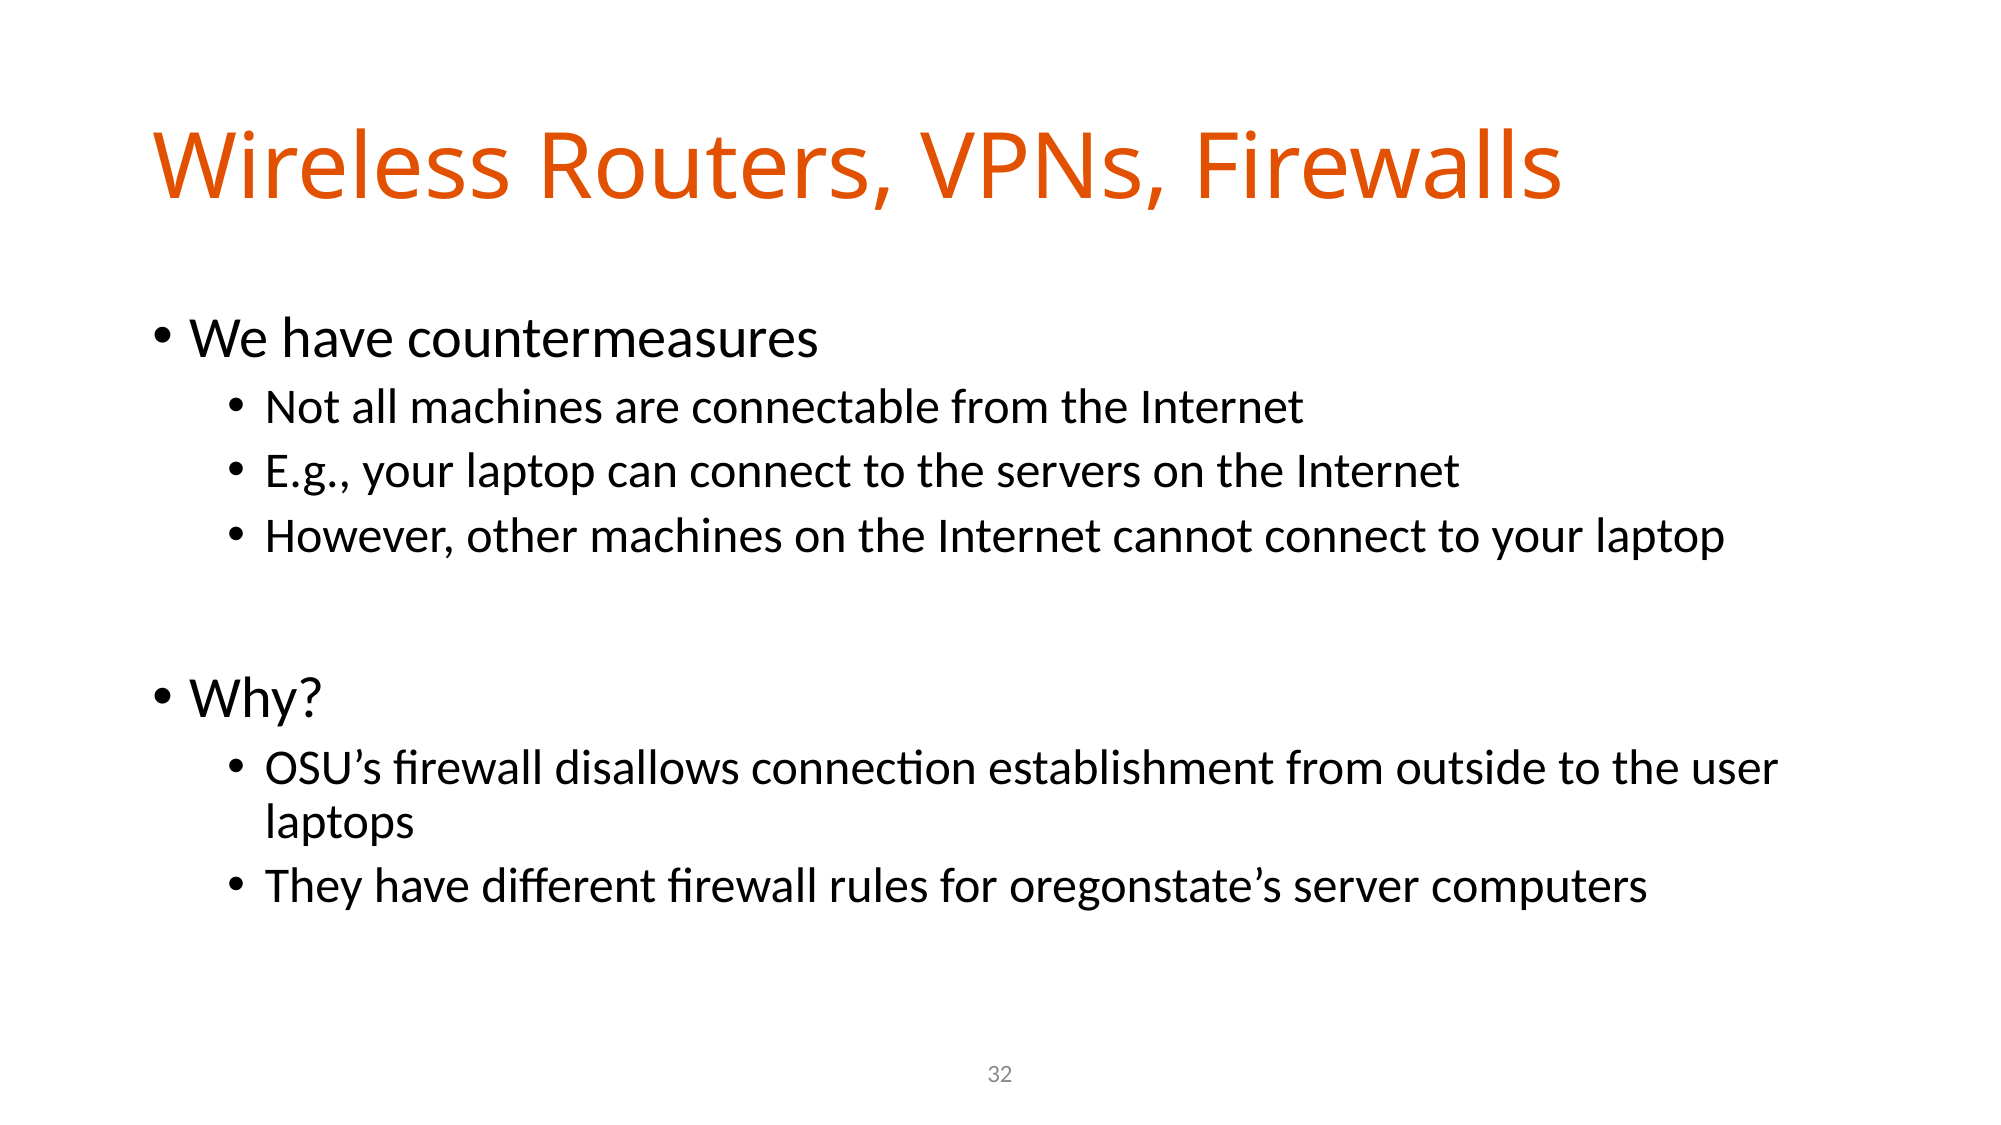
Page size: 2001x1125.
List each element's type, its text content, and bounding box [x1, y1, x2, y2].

list We have countermeasures Not all machines are connectable from the Internet E.g., your laptop can connect to the servers on the Internet However, other machines on the Internet cannot connect to your laptop Why? OSU’s firewall disallows connection establishment from outside to the user laptops They have different firewall rules for oregonstate’s server computers [137, 299, 1863, 1014]
slide_number 32 [774, 1042, 1225, 1103]
title Wireless Routers, VPNs, Firewalls [137, 59, 1863, 278]
